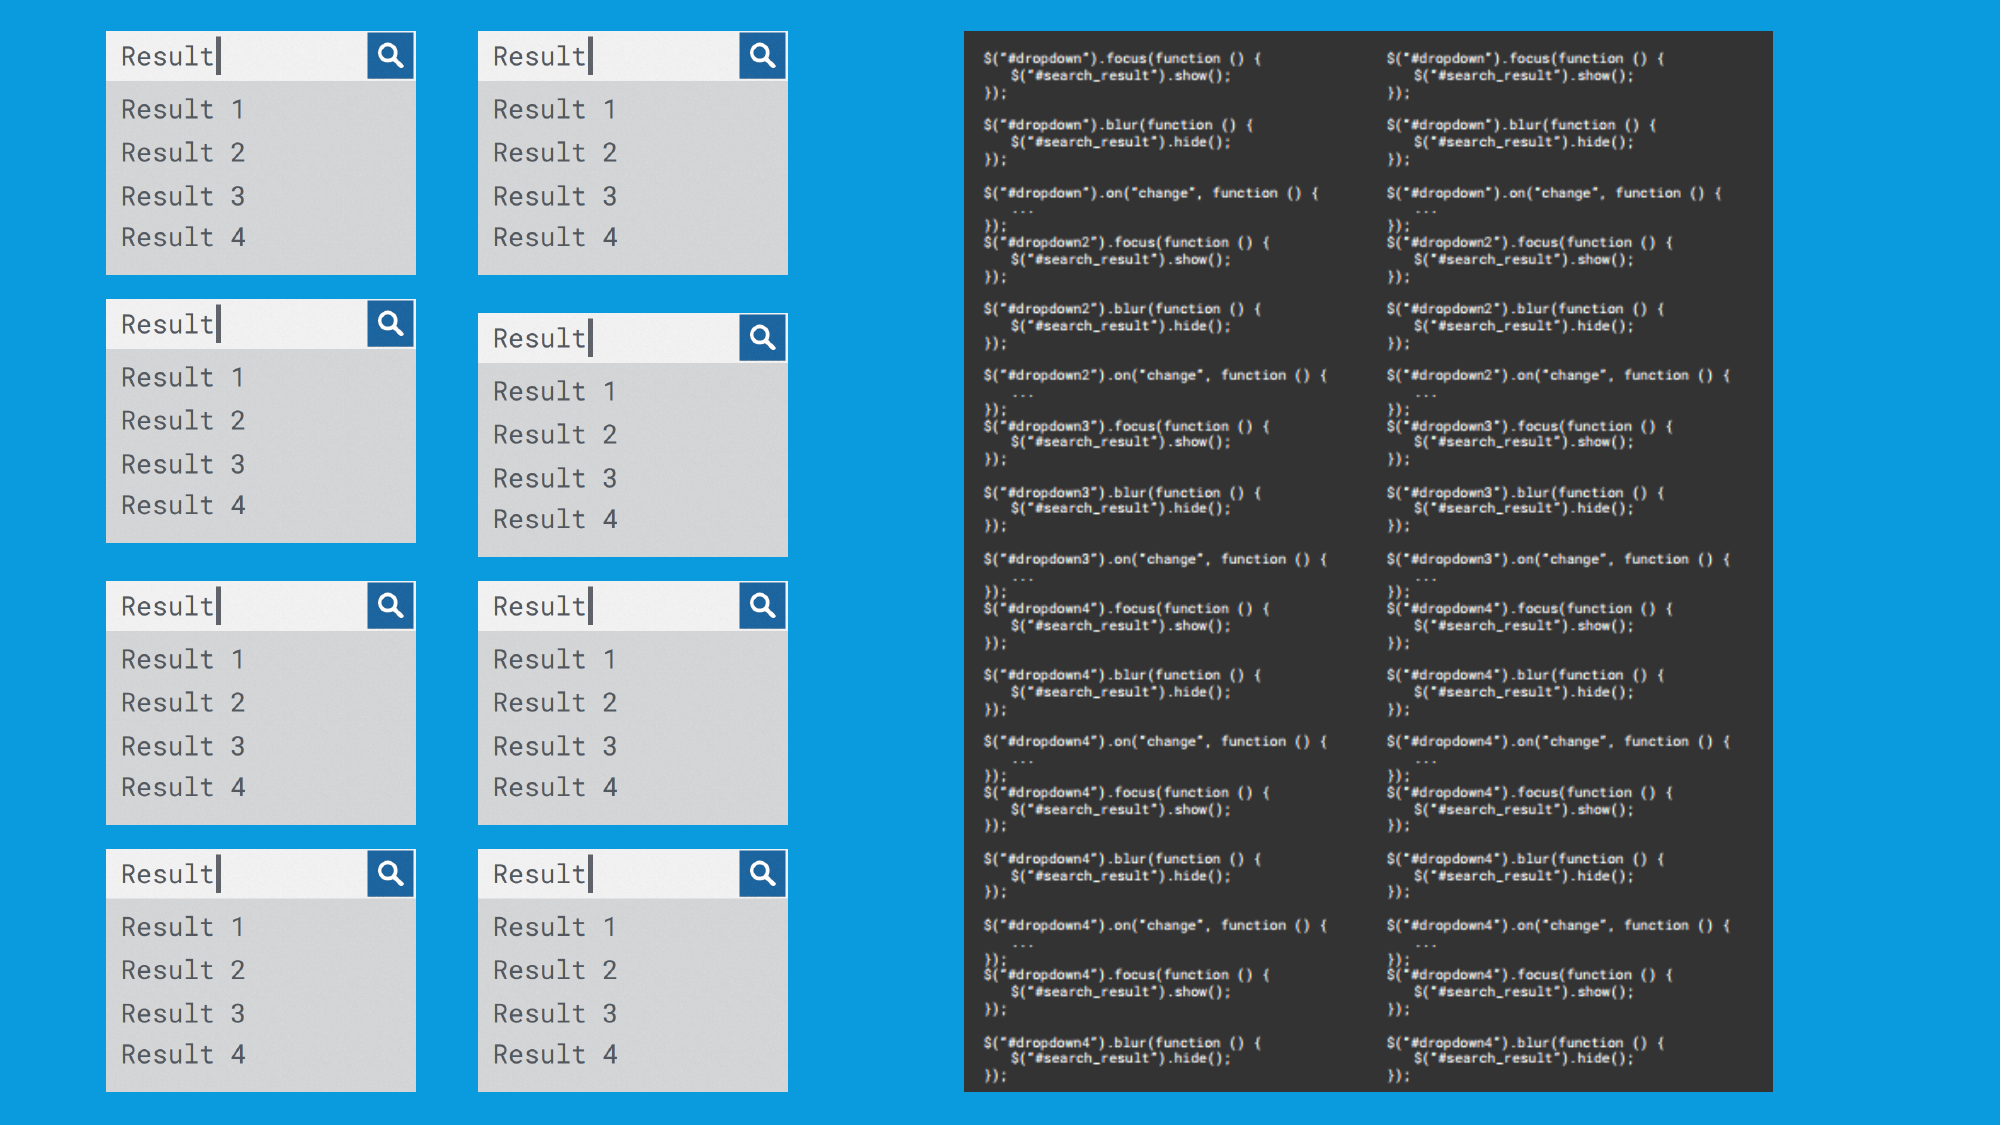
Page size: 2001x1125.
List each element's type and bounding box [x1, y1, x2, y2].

picture [479, 582, 787, 824]
picture [107, 850, 415, 1091]
picture [479, 32, 787, 274]
picture [479, 850, 787, 1091]
picture [107, 582, 415, 824]
picture [107, 300, 415, 542]
picture [107, 32, 415, 274]
picture [965, 32, 1772, 1091]
picture [479, 314, 787, 556]
